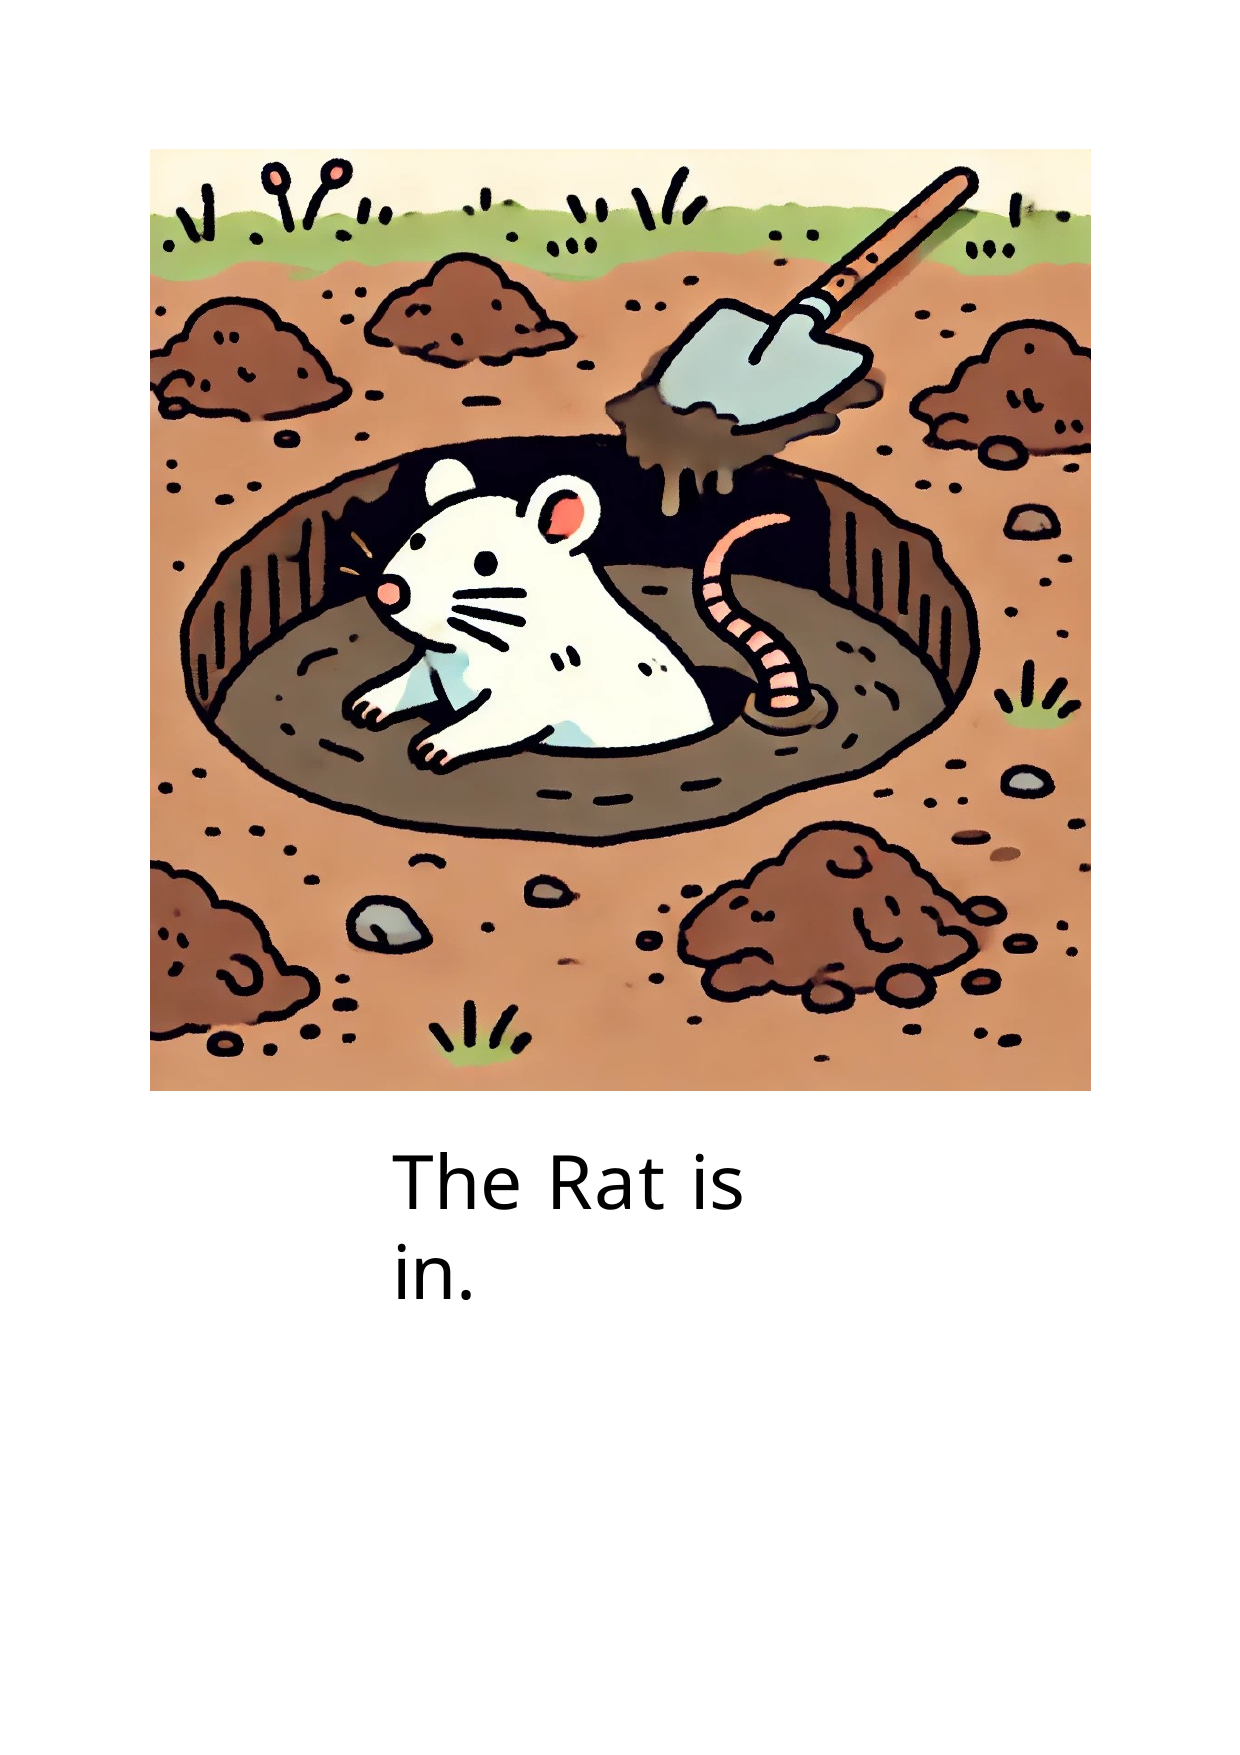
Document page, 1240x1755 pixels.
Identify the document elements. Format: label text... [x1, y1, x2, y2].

text_box The Rat is in. [390, 1132, 850, 1315]
picture [149, 149, 1091, 1091]
